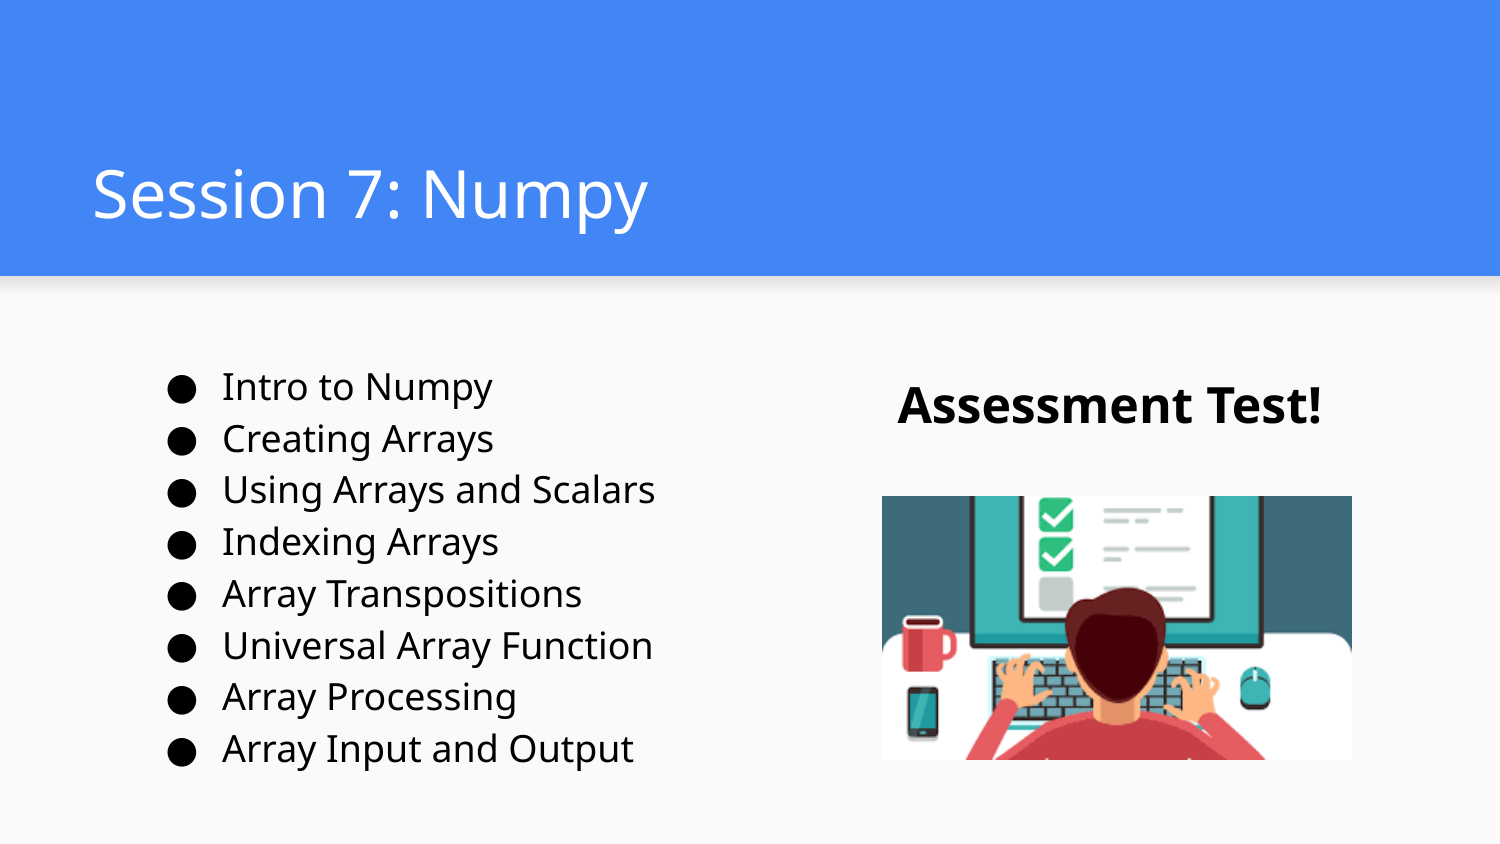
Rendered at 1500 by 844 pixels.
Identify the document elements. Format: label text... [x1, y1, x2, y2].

picture [882, 496, 1352, 760]
text_box Assessment Test! [882, 358, 1359, 449]
title Session 7: Numpy [77, 121, 1427, 248]
list Intro to Numpy Creating Arrays Using Arrays and Scalars Indexing Arrays Array Transpositions Universal Array Function Array Processing Array Input and Output [131, 341, 853, 786]
